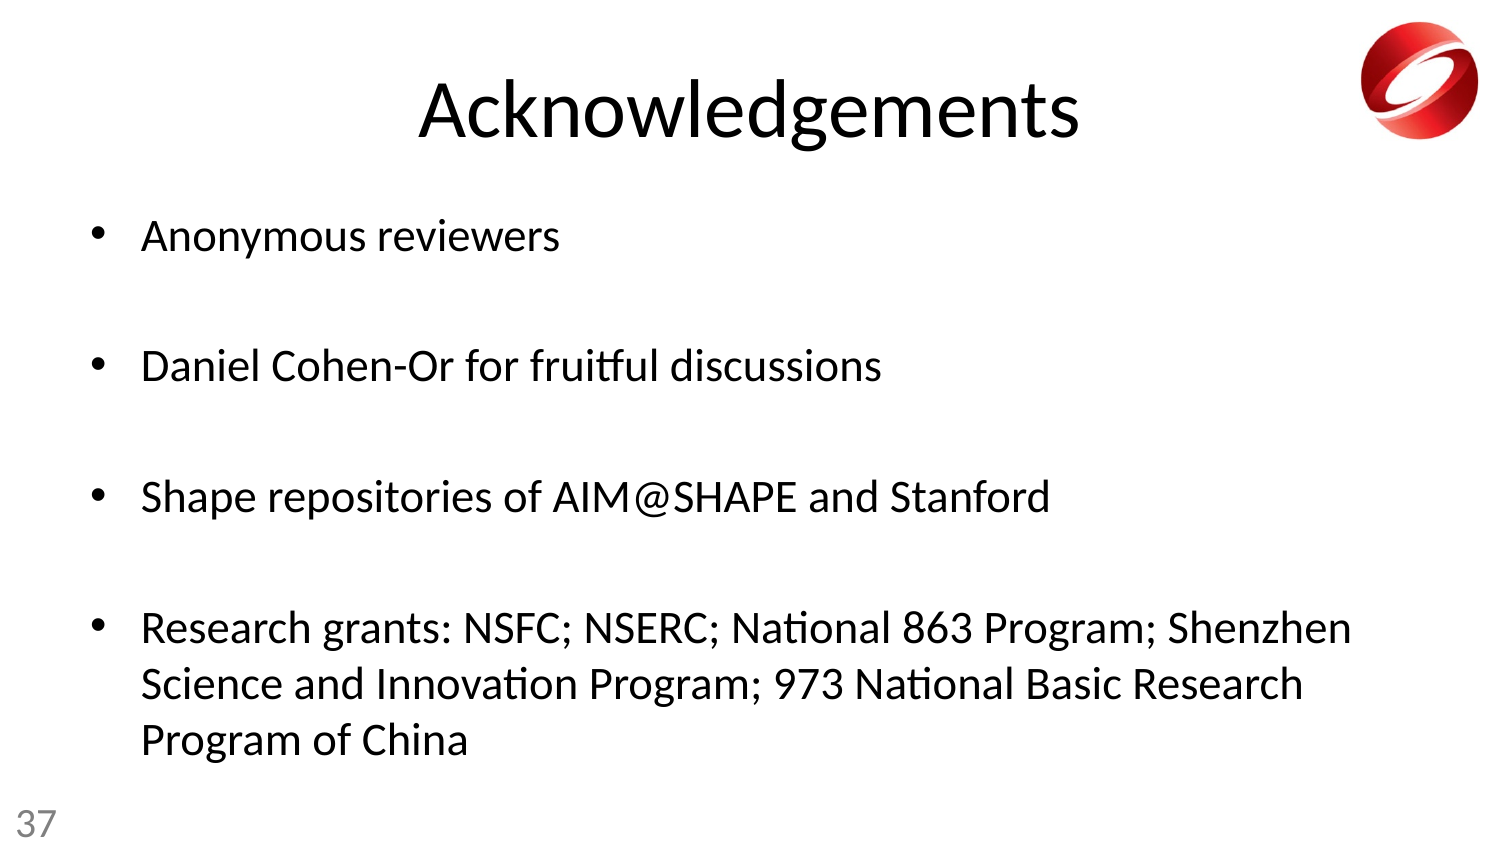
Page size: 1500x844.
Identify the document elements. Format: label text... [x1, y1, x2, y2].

picture [1359, 20, 1480, 141]
slide_number 37 [0, 798, 172, 843]
title Acknowledgements [75, 33, 1425, 175]
list Anonymous reviewers Daniel Cohen-Or for fruitful discussions Shape repositories of AIM@SHAPE and Stanford Research grants: NSFC; NSERC; National 863 Program; Shenzhen Science and Innovation Program; 973 National Basic Research Program of China [75, 196, 1425, 777]
